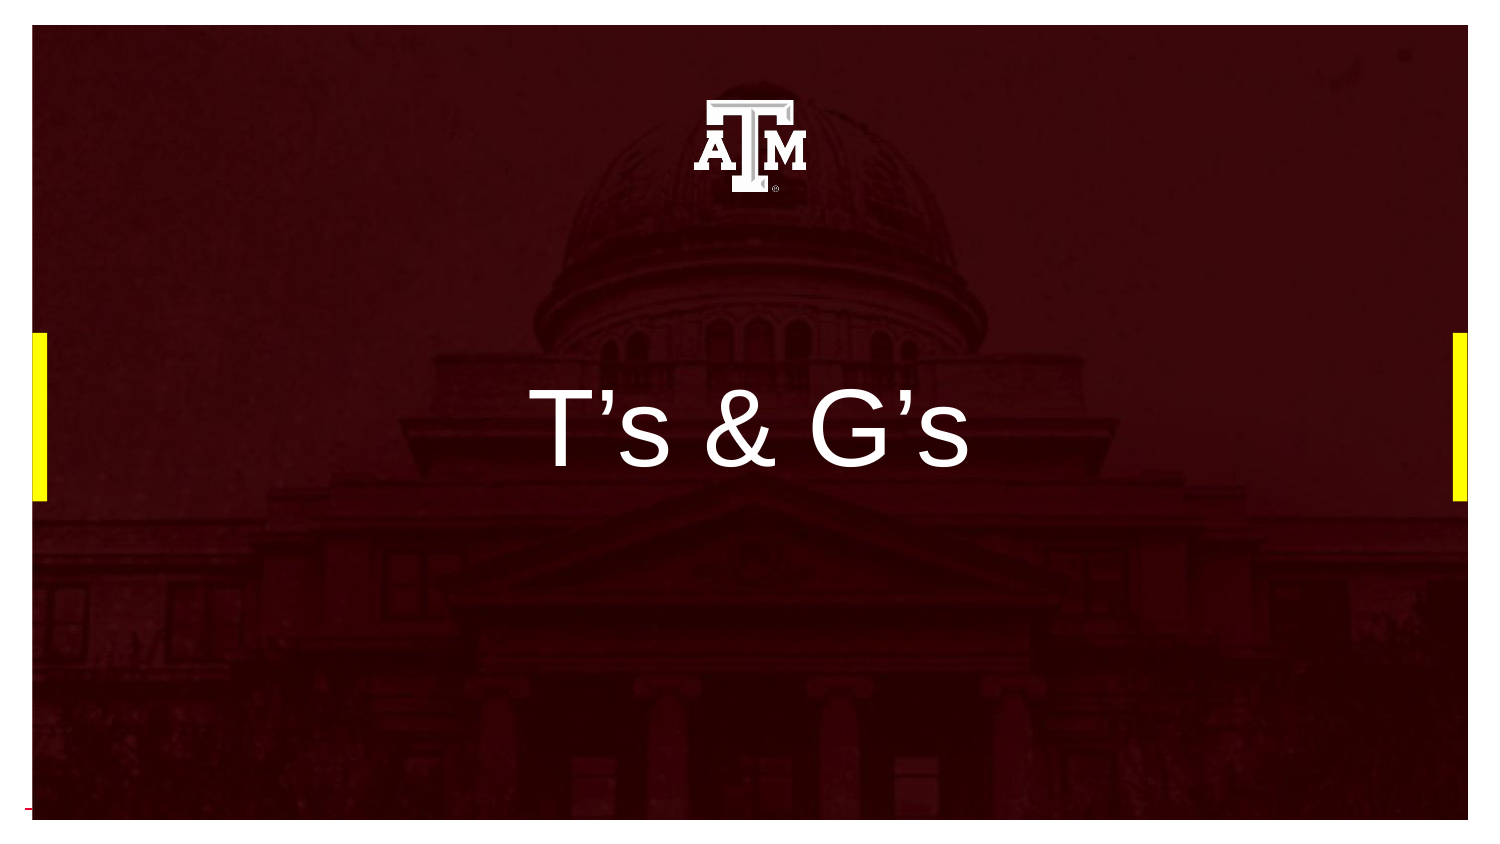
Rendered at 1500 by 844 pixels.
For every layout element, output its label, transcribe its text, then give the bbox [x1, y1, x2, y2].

picture [32, 25, 1468, 820]
title T’s & G’s [112, 331, 1388, 513]
